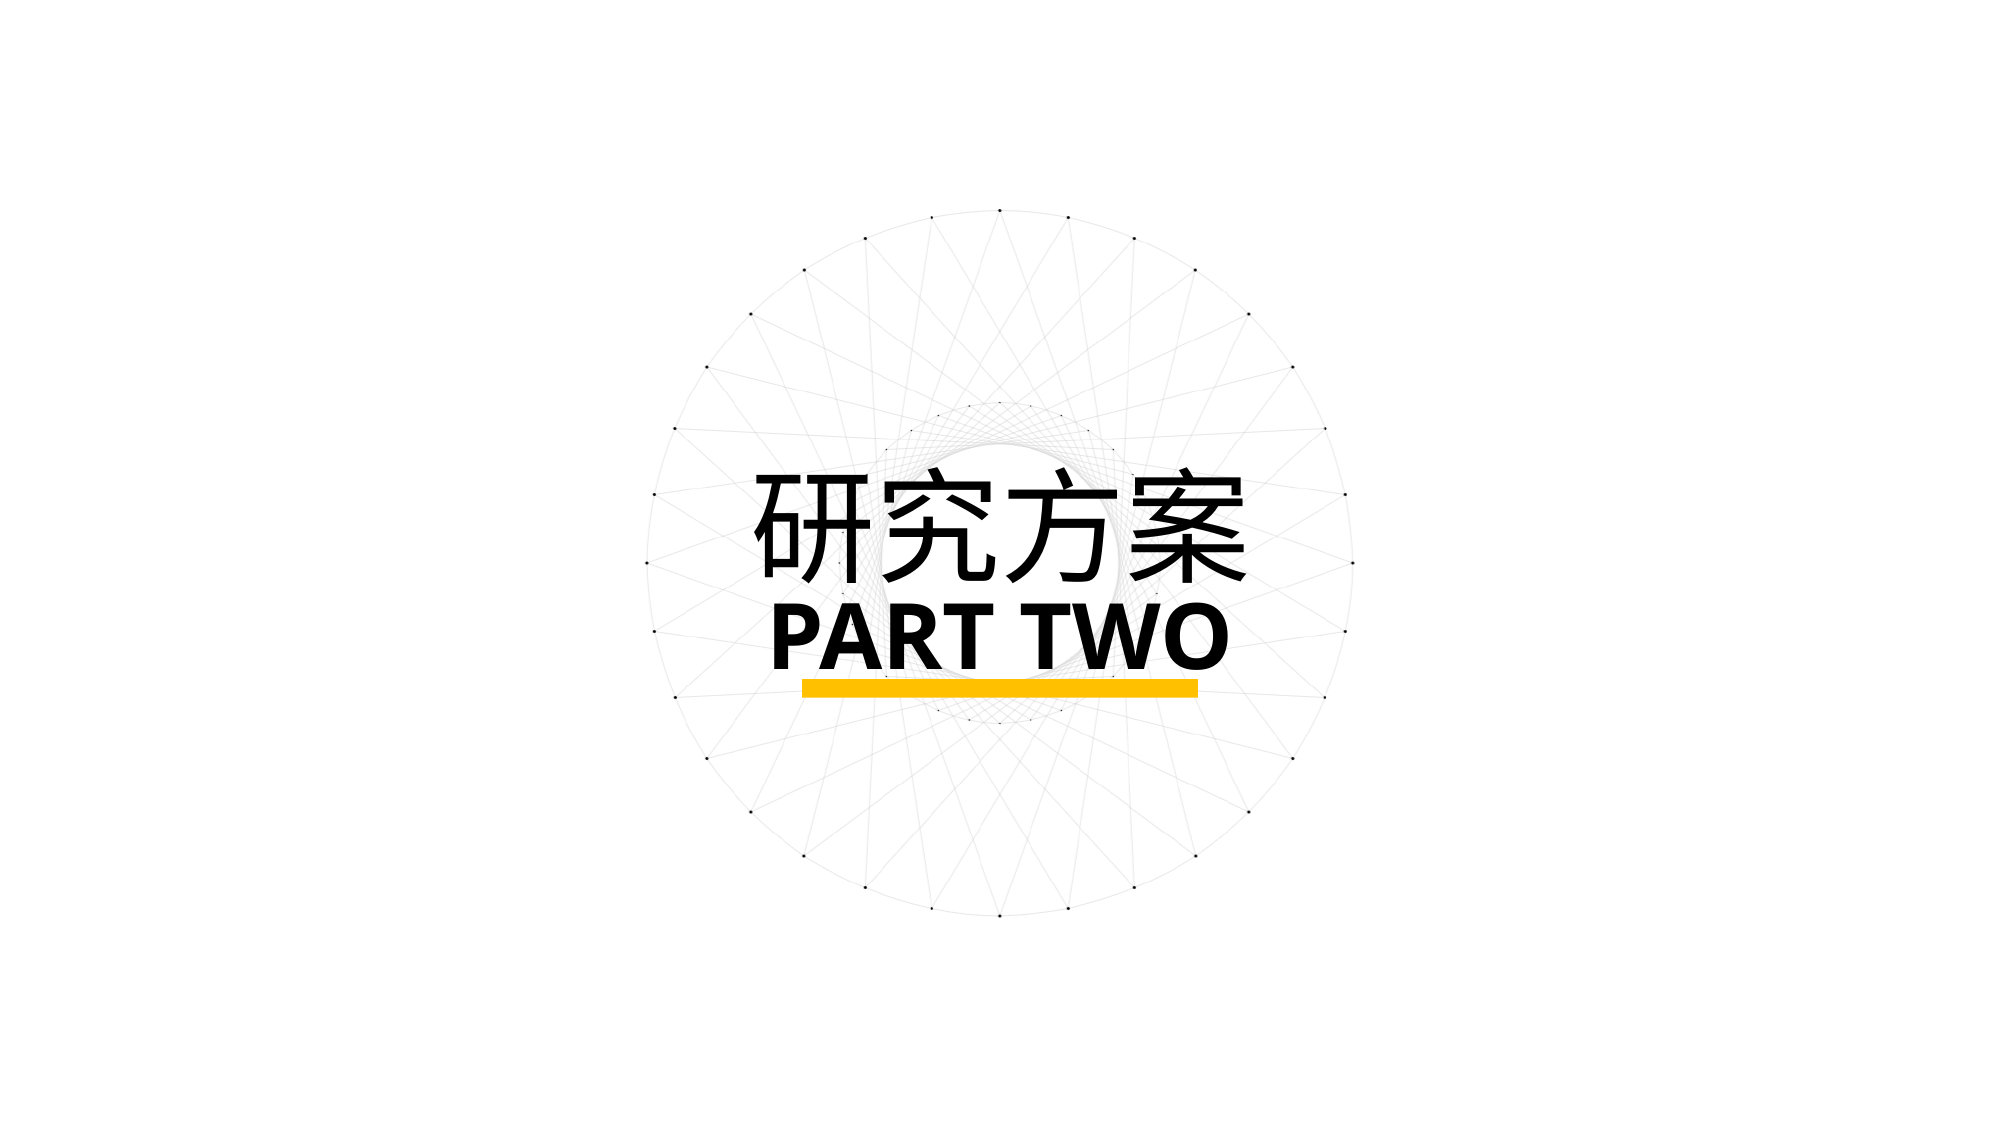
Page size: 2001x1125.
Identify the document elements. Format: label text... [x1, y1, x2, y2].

text_box 研究方案 [645, 396, 1355, 607]
text_box PART TWO [704, 607, 1296, 696]
picture [636, 445, 1375, 932]
text_box [801, 678, 1199, 699]
picture [676, 193, 1335, 396]
